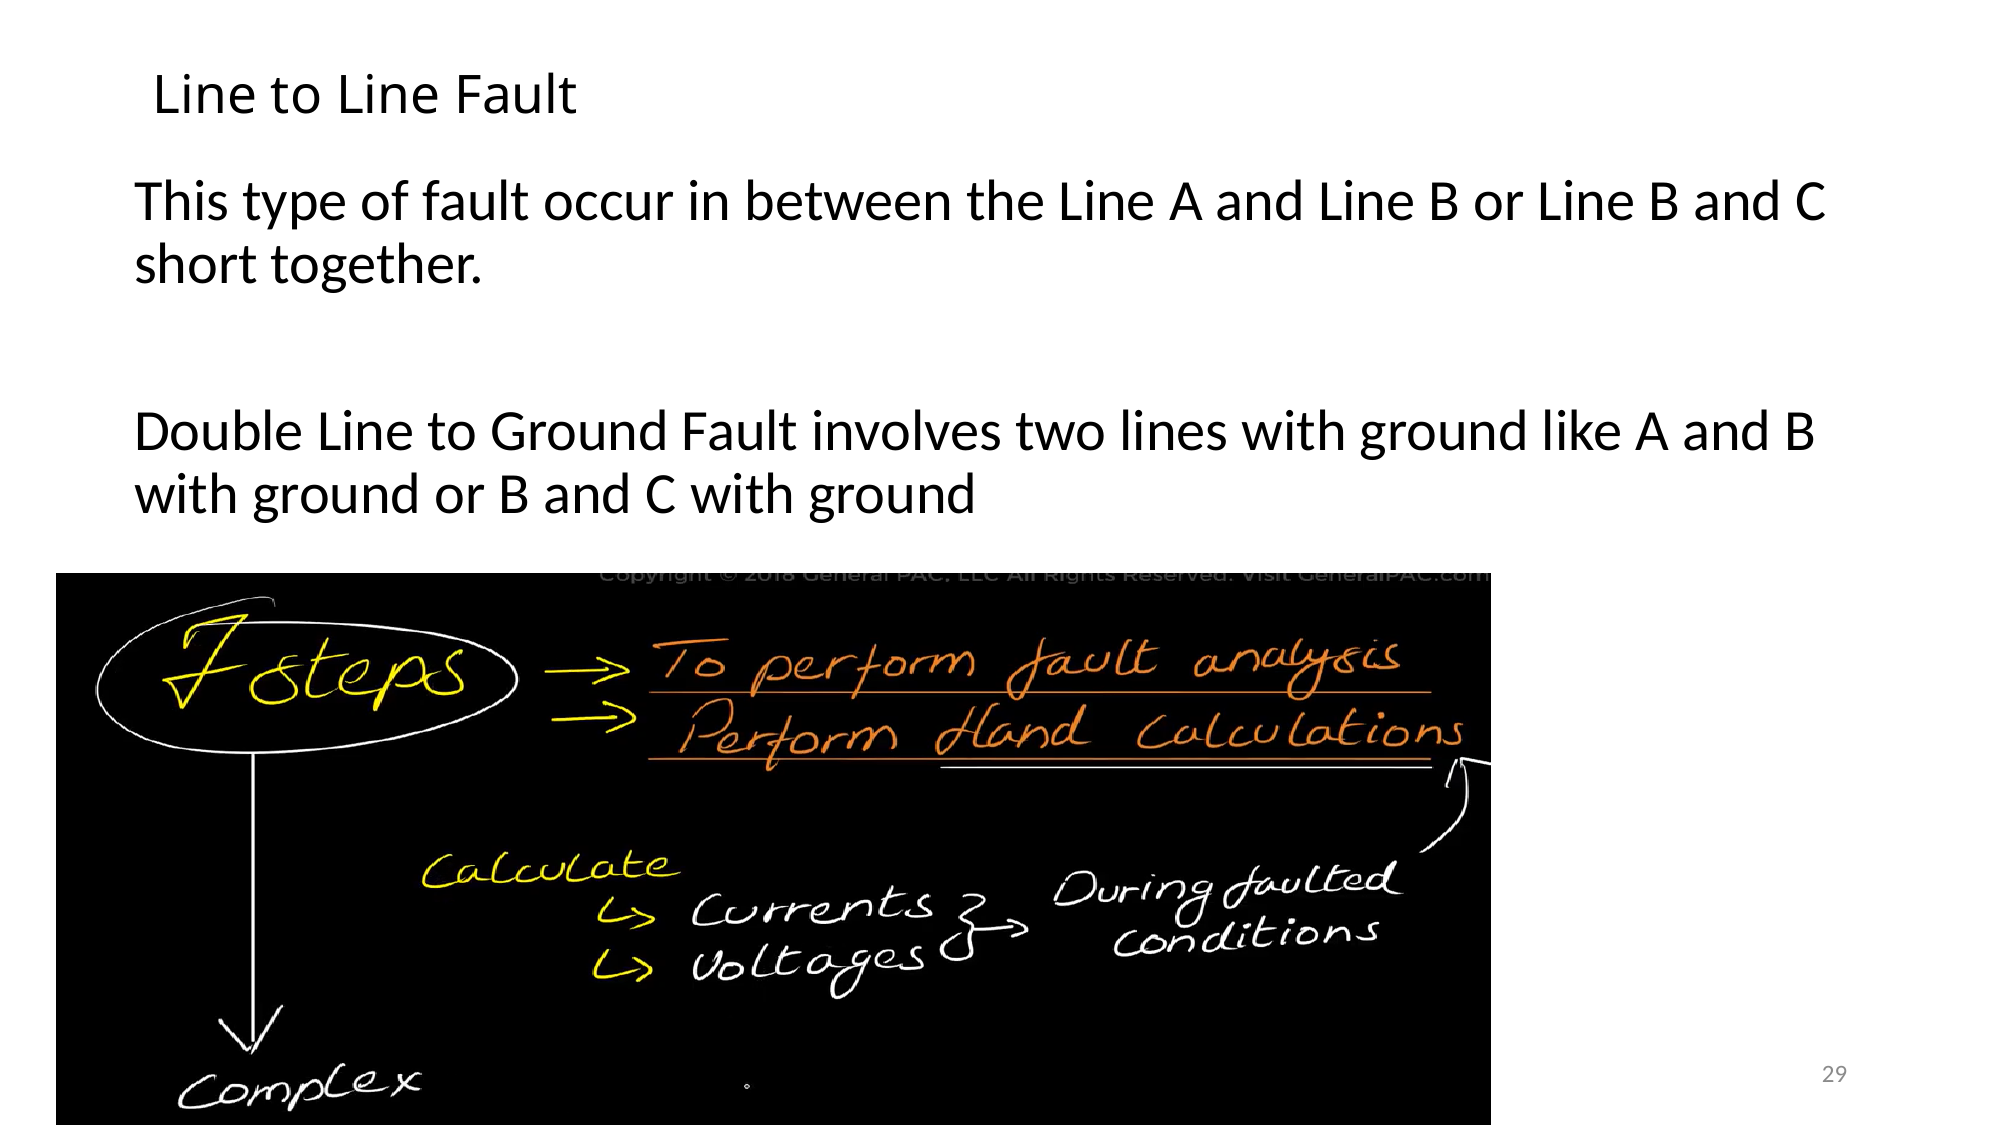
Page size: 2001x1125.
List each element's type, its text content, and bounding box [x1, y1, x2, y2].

slide_number 29 [1491, 1042, 1863, 1103]
title Line to Line Fault [137, 59, 1863, 133]
picture [56, 573, 1491, 1125]
list This type of fault occur in between the Line A and Line B or Line B and C short together. Double Line to Ground Fault involves two lines with ground like A and B with ground or B and C with ground [119, 162, 1845, 563]
